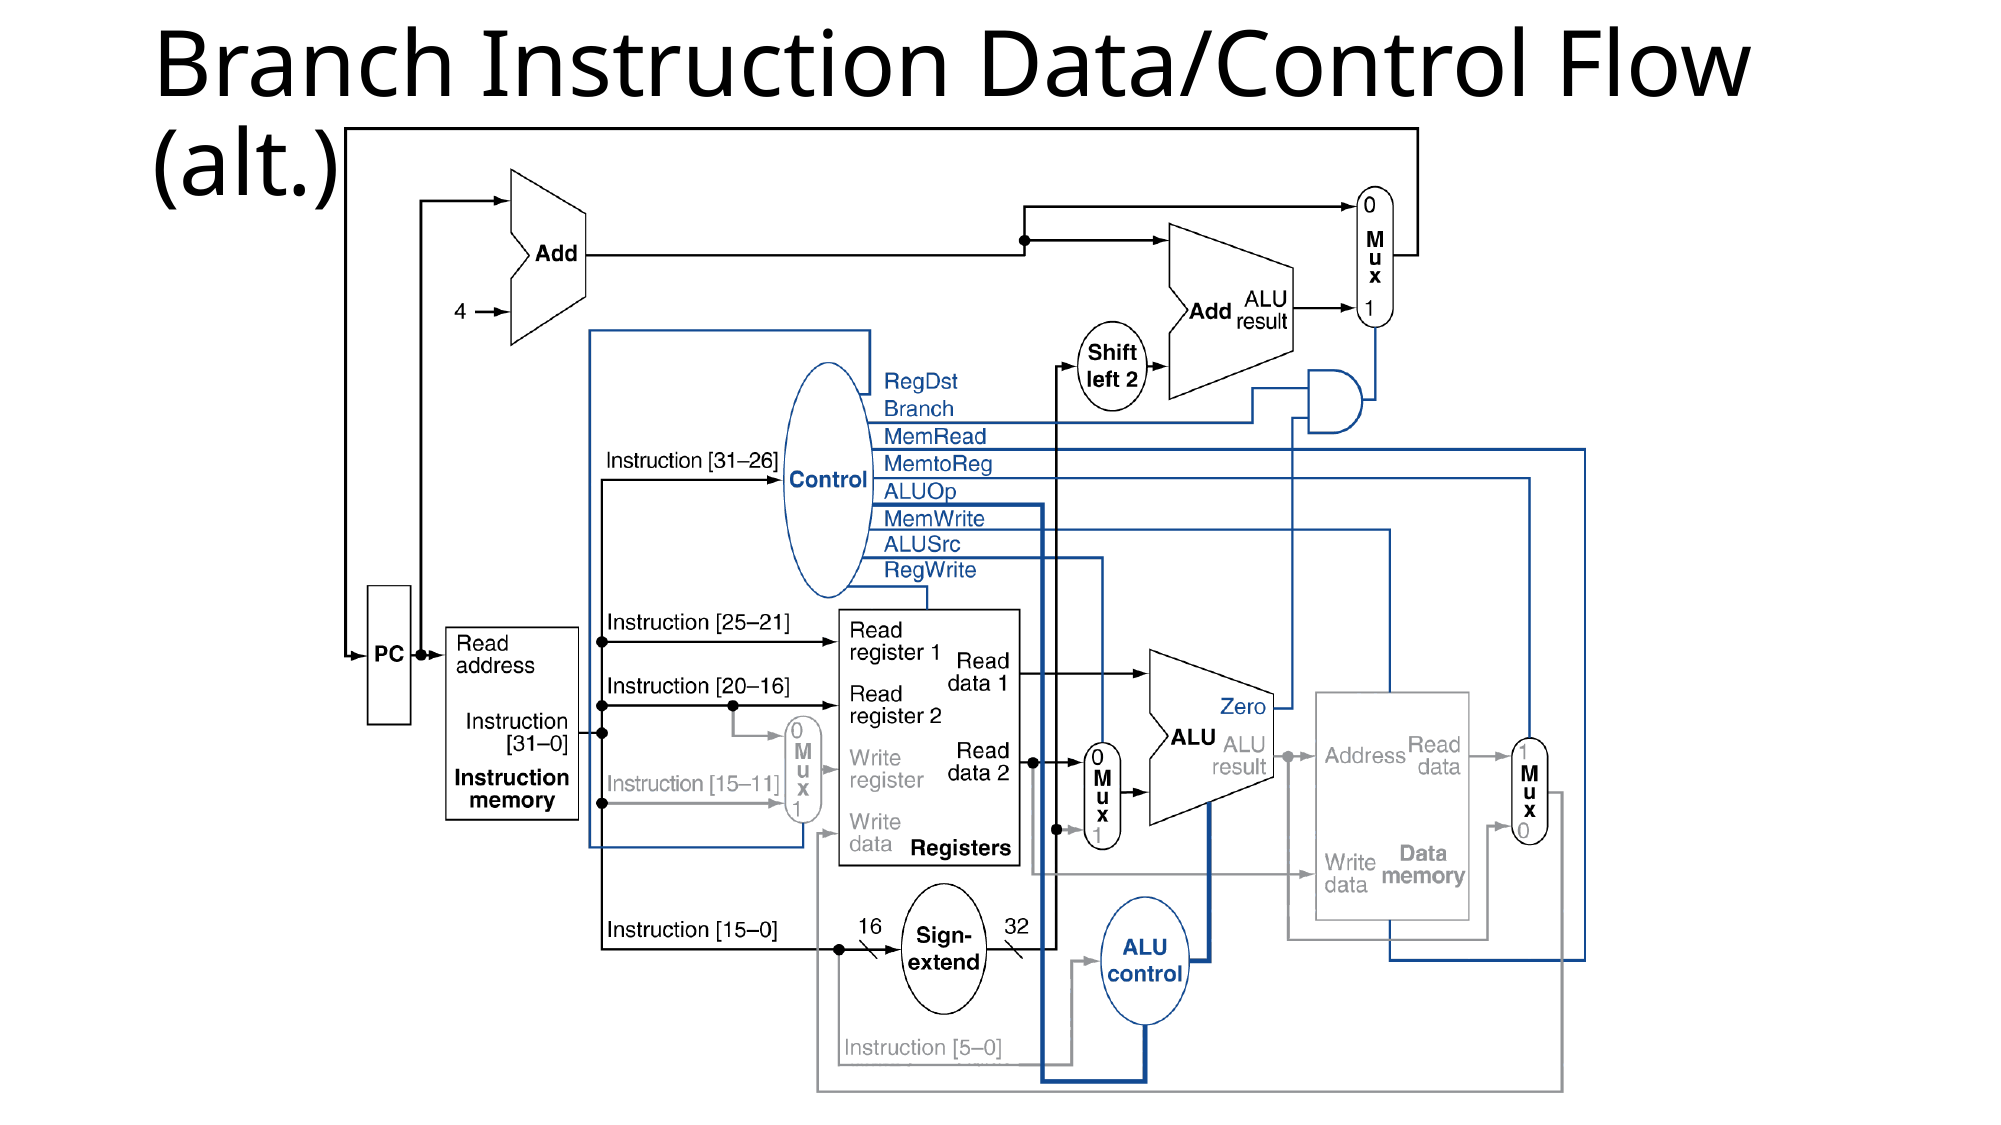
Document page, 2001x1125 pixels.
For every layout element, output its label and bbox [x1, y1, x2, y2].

title [137, 7, 1863, 226]
picture [344, 127, 1586, 1093]
